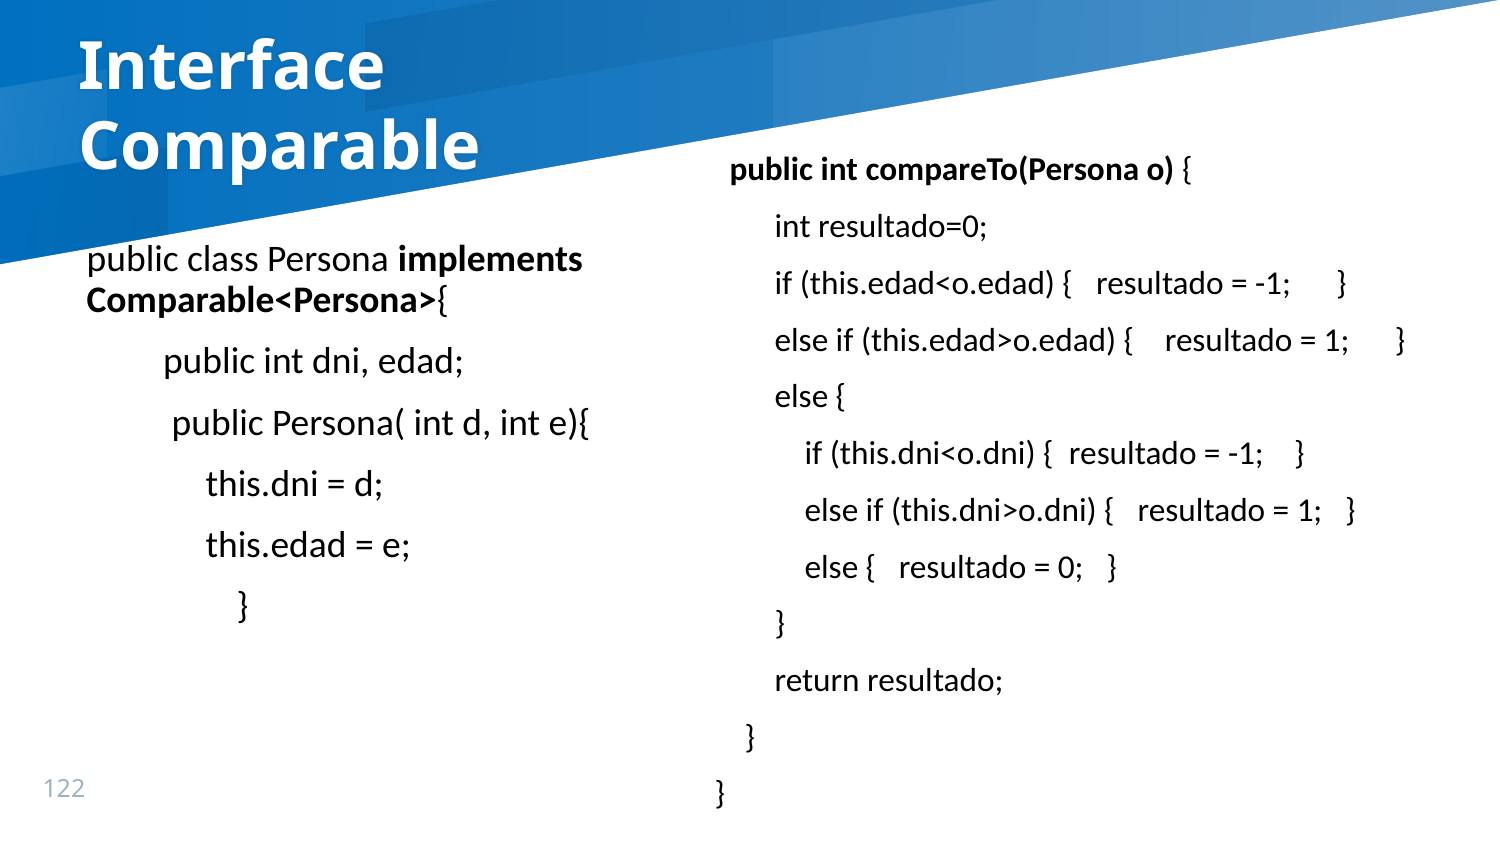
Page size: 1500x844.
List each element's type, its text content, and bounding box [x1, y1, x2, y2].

slide_number 122 [42, 766, 122, 807]
title Interface Comparable [78, 21, 1136, 184]
text_box public int compareTo(Persona o) { int resultado=0; if (this.edad<o.edad) { resultado = -1; } else if (this.edad>o.edad) { resultado = 1; } else { if (this.dni<o.dni) { resultado = -1; } else if (this.dni>o.dni) { resultado = 1; } else { resultado = 0; } } return resultado; } } [670, 137, 1467, 760]
text_box public class Persona implements Comparable<Persona>{ public int dni, edad; public Persona( int d, int e){ this.dni = d; this.edad = e; } [42, 224, 621, 760]
